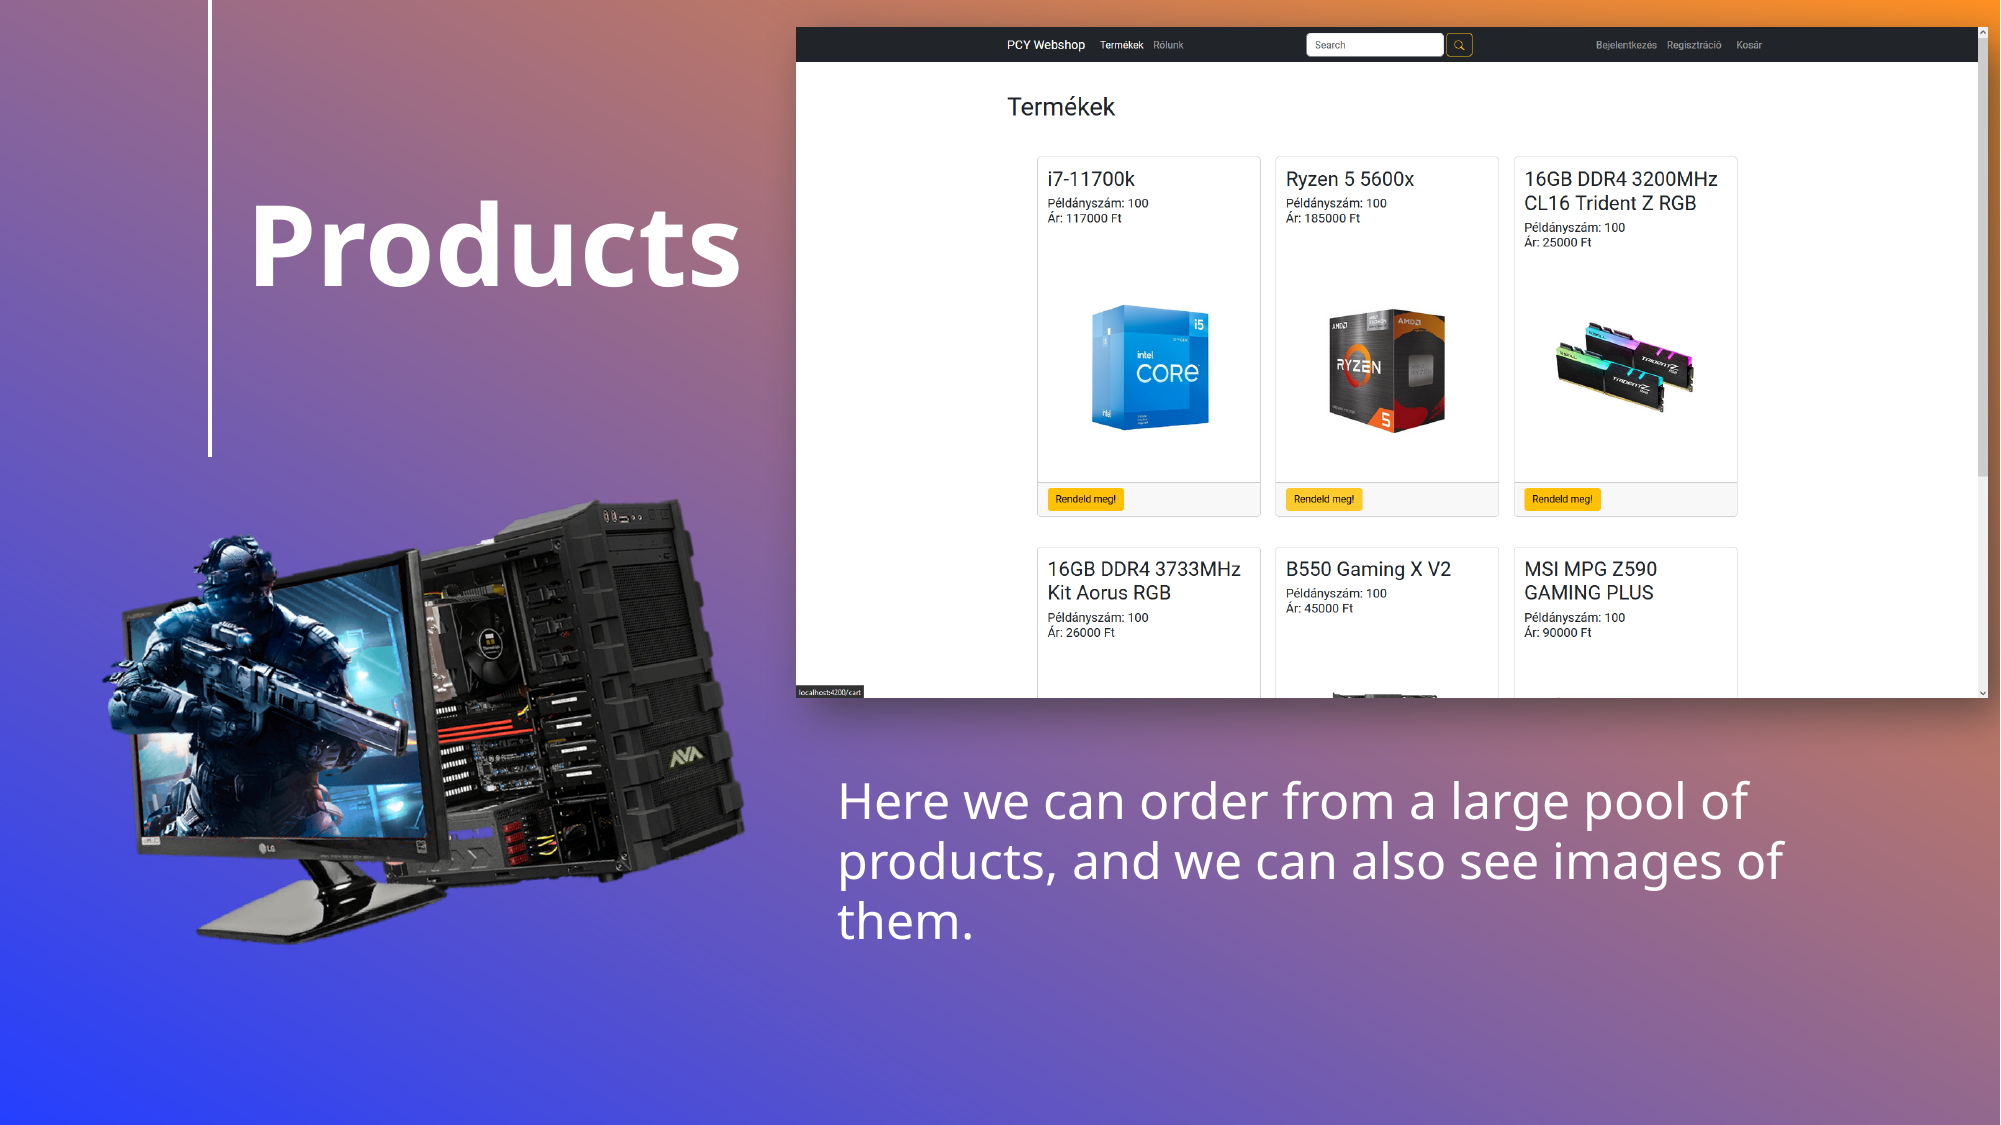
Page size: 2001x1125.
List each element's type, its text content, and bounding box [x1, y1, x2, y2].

picture [796, 27, 1988, 698]
picture [3, 405, 809, 1035]
title Products [246, 151, 778, 456]
text_box Here we can order from a large pool of products, and we can also see images of them. [822, 762, 1937, 958]
